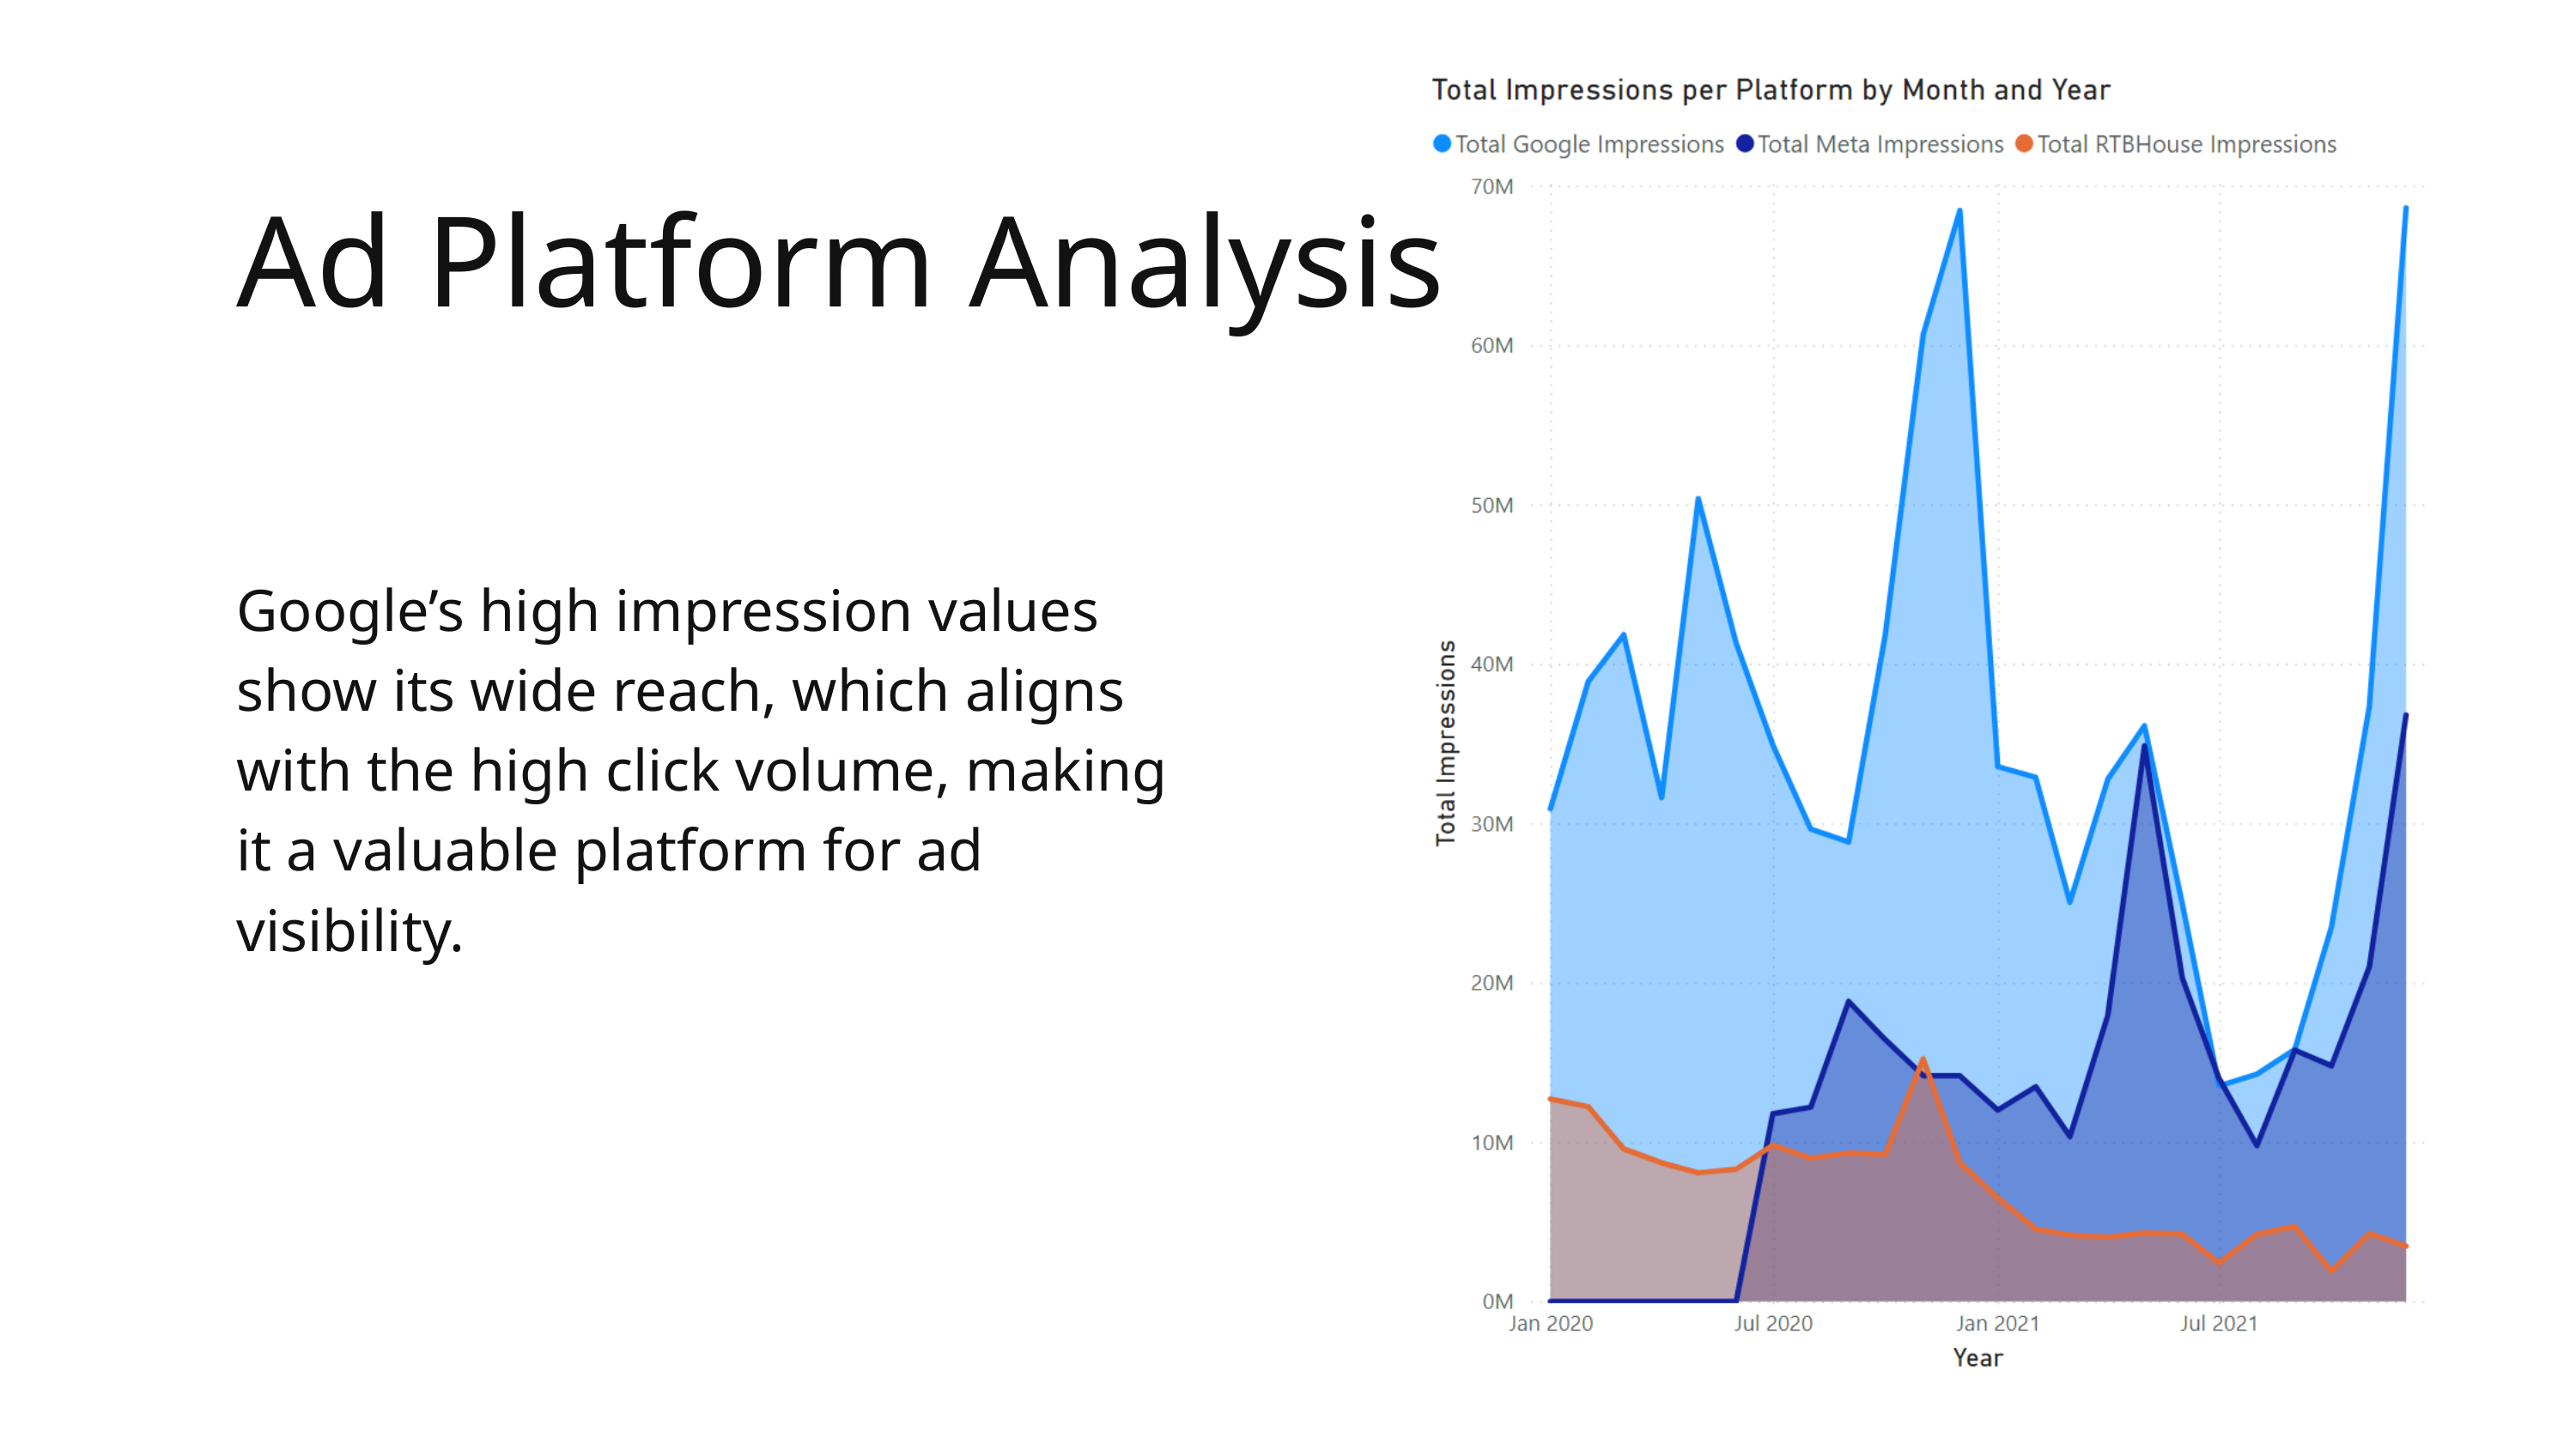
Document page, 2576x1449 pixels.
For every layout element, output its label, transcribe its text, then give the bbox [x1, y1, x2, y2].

text_box Google’s high impression values show its wide reach, which aligns with the high click volume, making it a valuable platform for ad visibility. [236, 562, 1204, 963]
text_box Ad Platform Analysis [236, 181, 1510, 332]
text_box [1404, 72, 2432, 1377]
